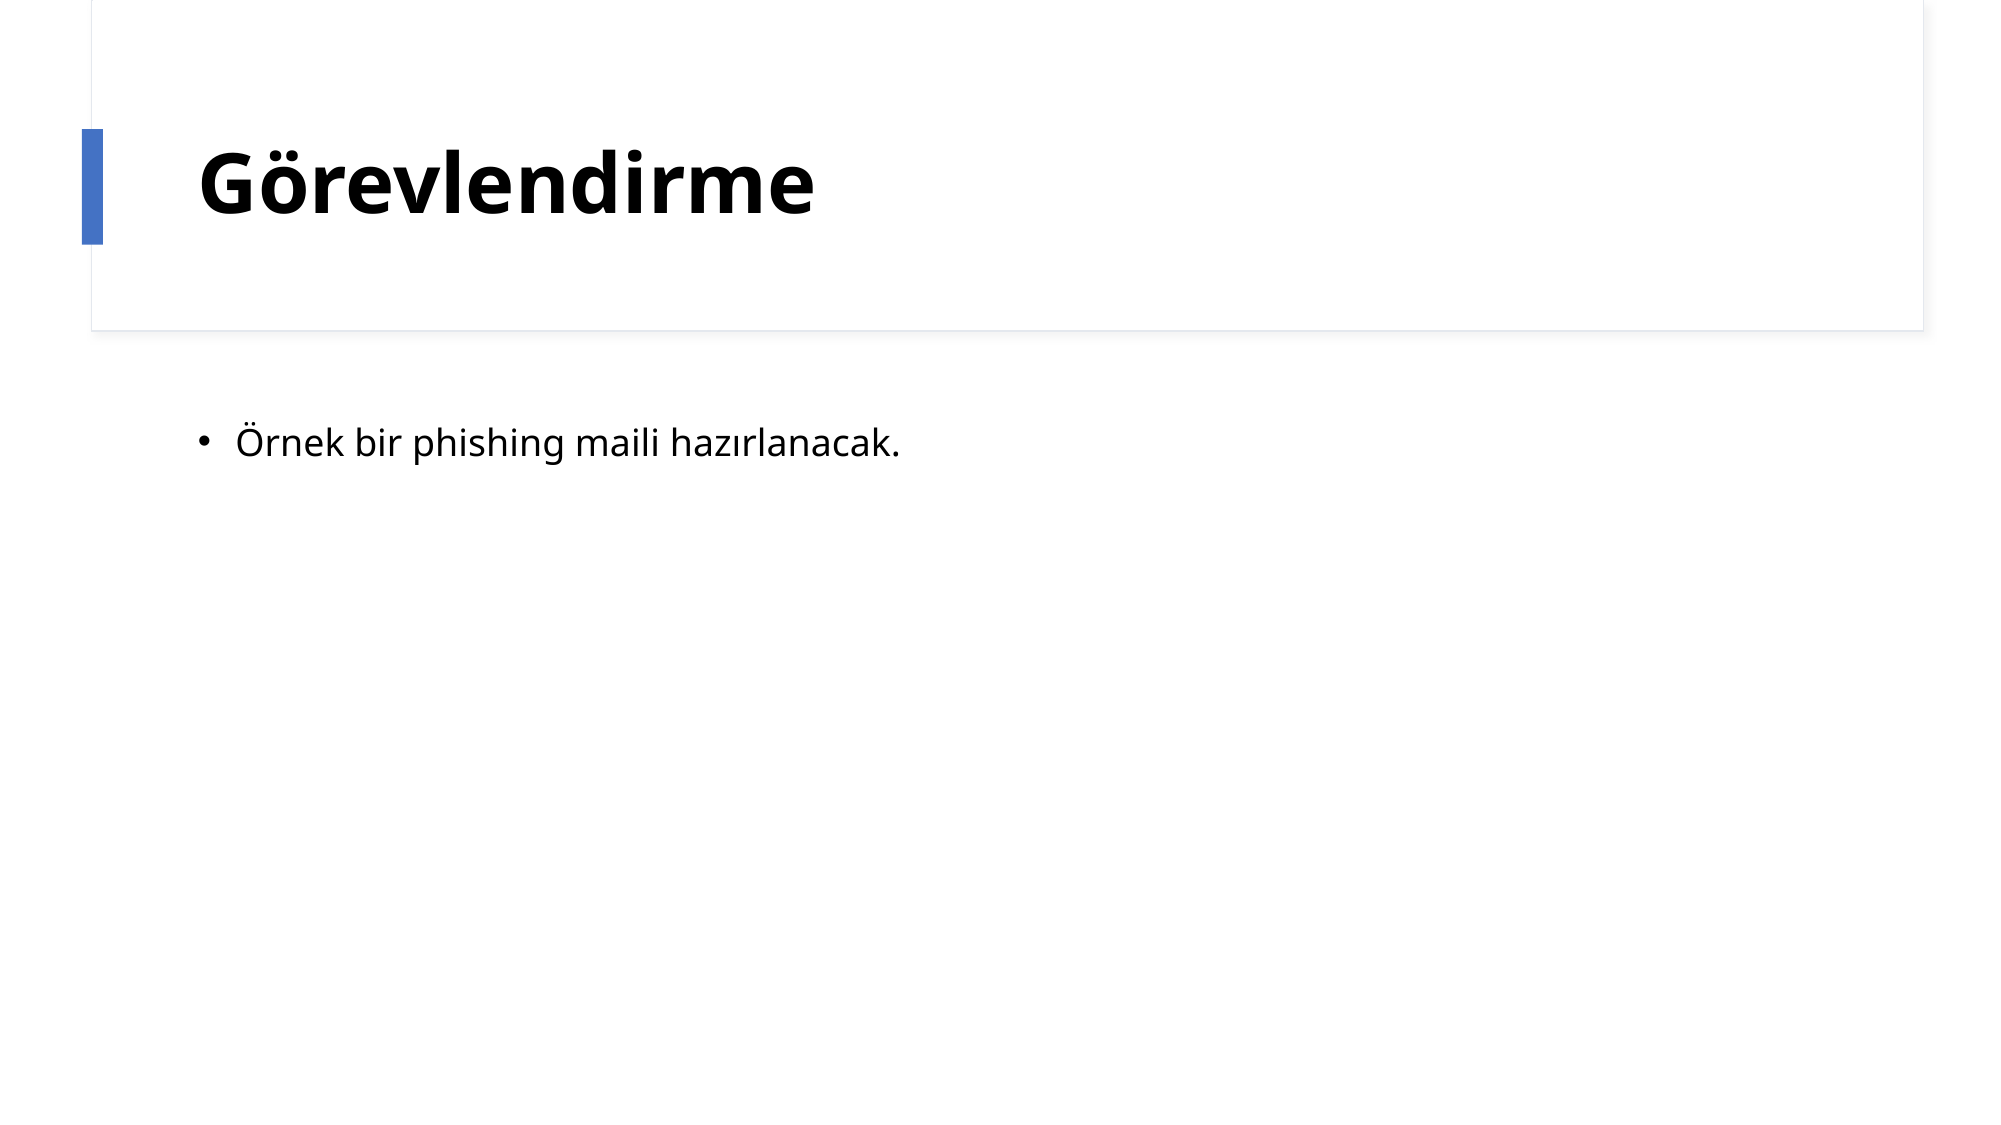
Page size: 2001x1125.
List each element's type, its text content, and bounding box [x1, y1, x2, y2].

list Örnek bir phishing maili hazırlanacak. [183, 406, 1851, 1013]
title Görevlendirme [183, 90, 1851, 284]
